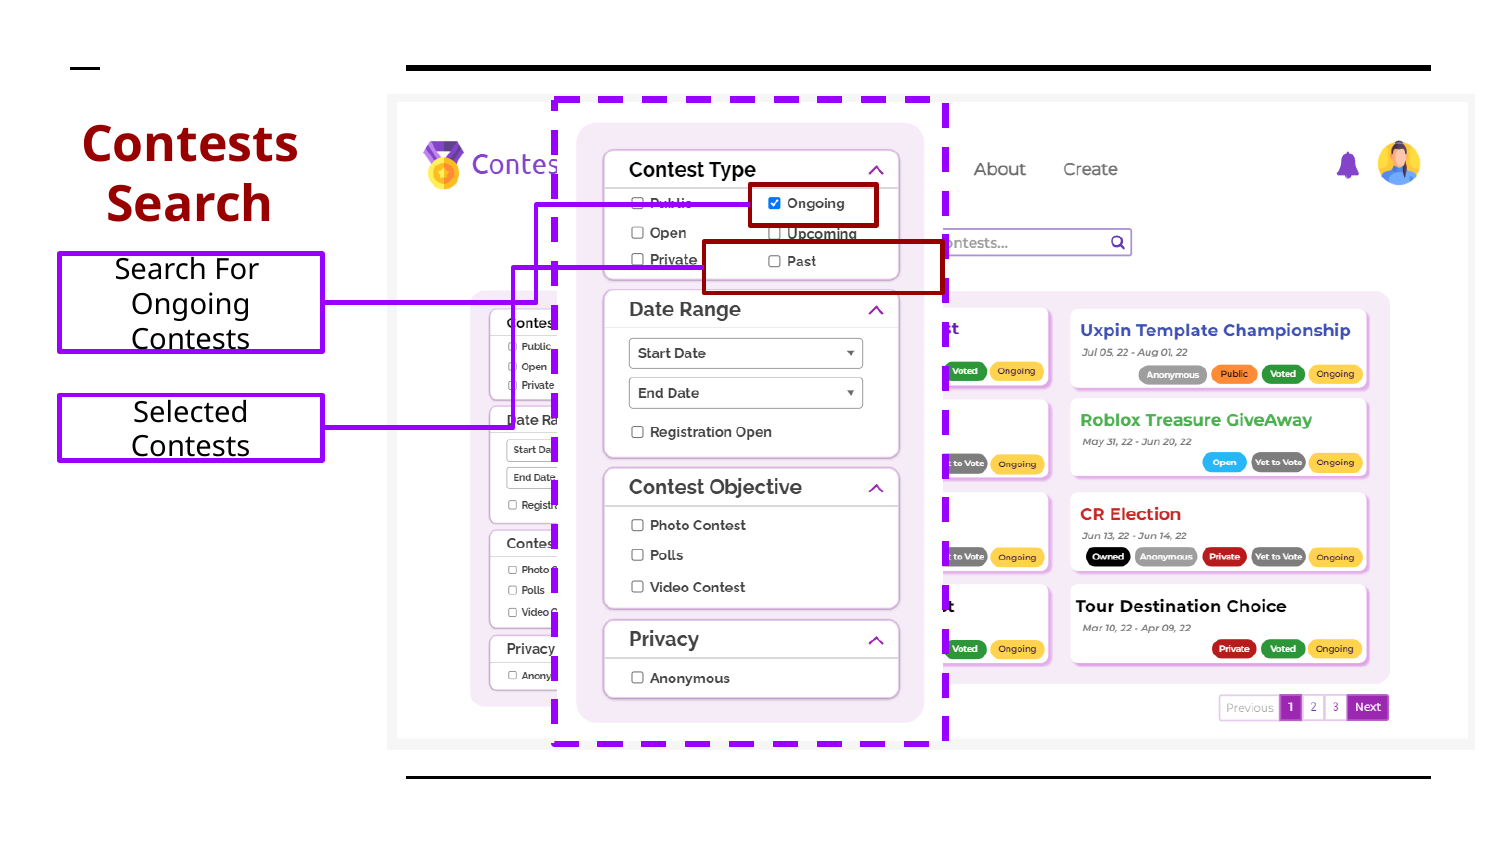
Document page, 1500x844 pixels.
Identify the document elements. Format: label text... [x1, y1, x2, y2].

text_box Selected Contests [59, 395, 323, 461]
text_box Search For Ongoing Contests [59, 253, 317, 352]
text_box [322, 204, 751, 303]
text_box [322, 267, 705, 428]
title Contests Search [17, 96, 363, 201]
picture [387, 94, 1476, 750]
